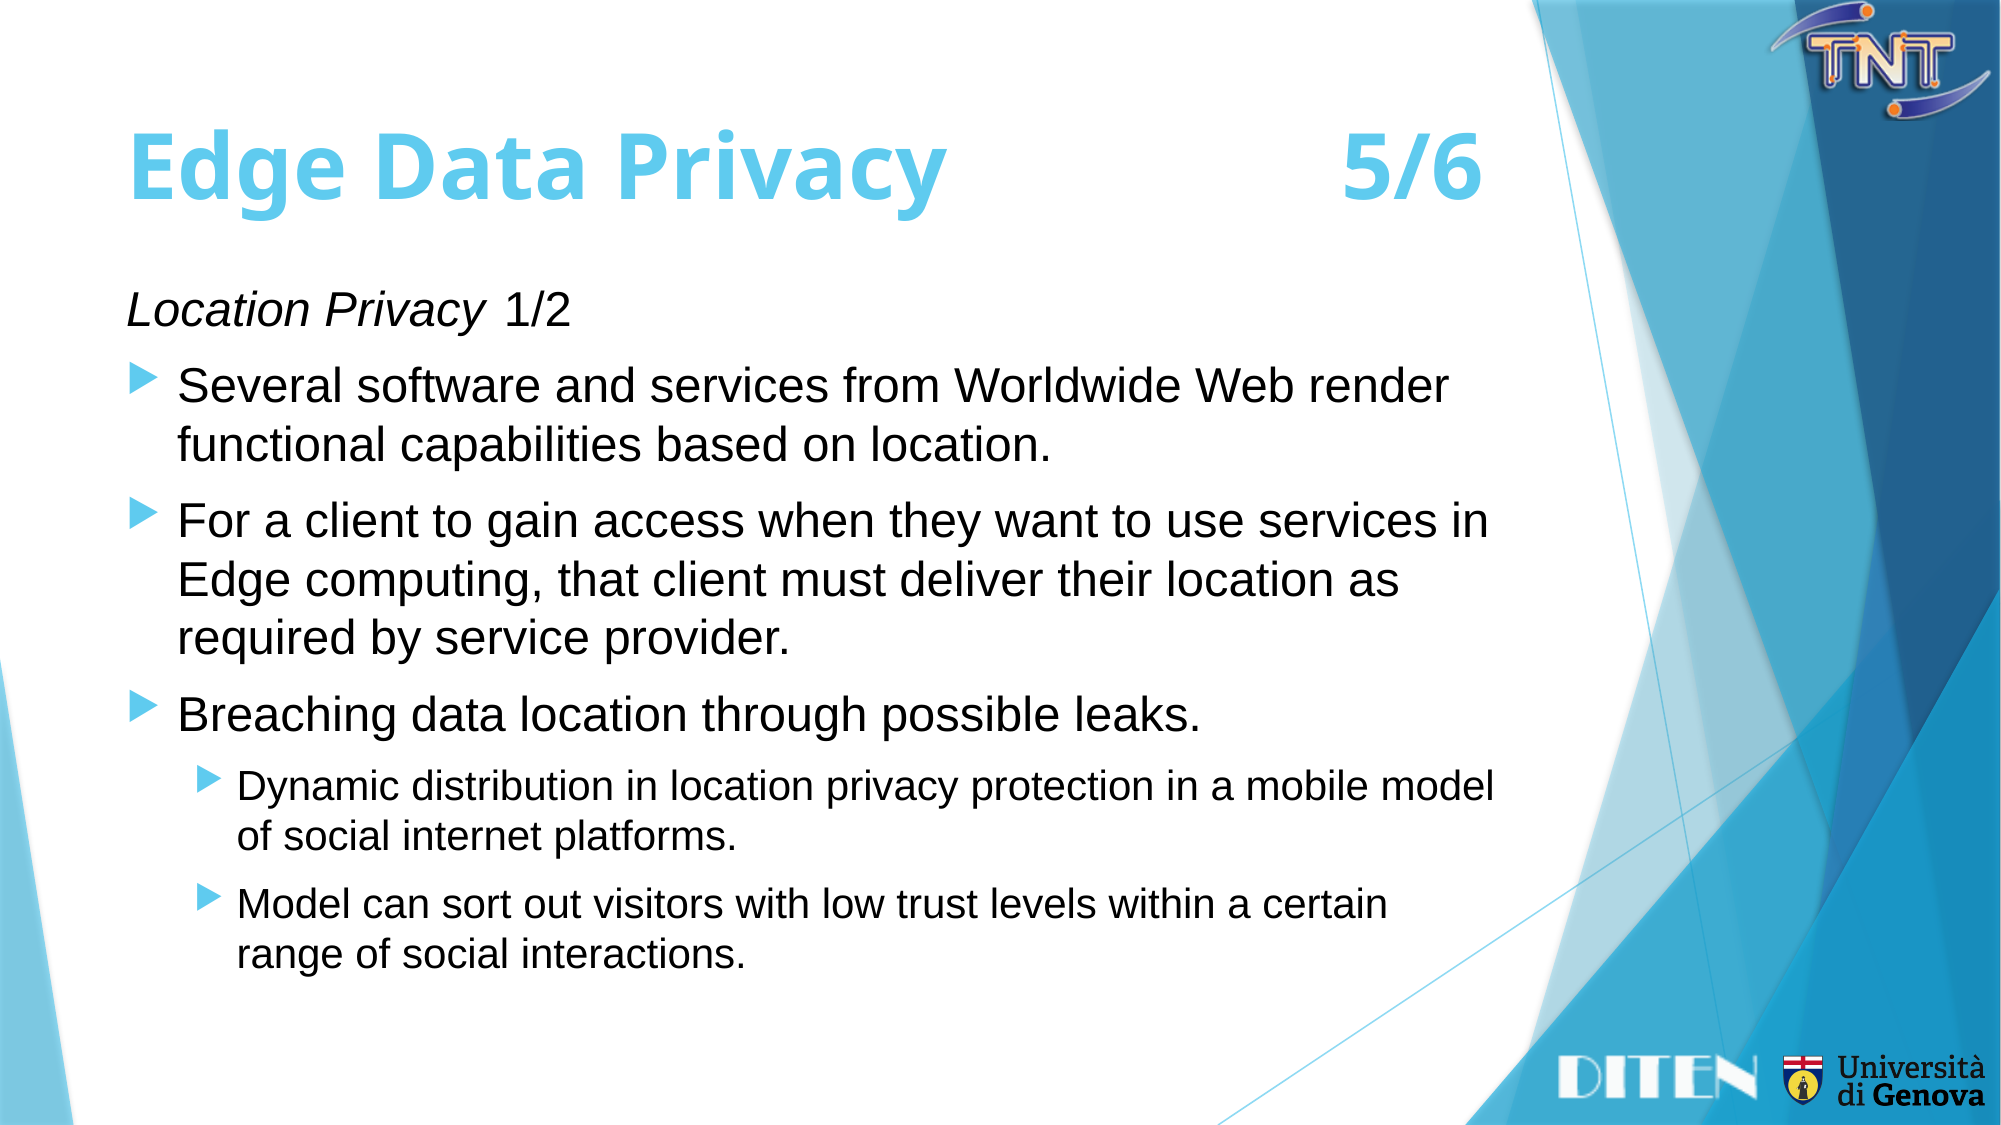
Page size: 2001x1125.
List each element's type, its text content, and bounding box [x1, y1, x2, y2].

list Location Privacy 1/2 Several software and services from Worldwide Web render functional capabilities based on location. For a client to gain access when they want to use services in Edge computing, that client must deliver their location as required by service provider. Breaching data location through possible leaks. Dynamic distribution in location privacy protection in a mobile model of social internet platforms. Model can sort out visitors with low trust levels within a certain range of social interactions. [111, 270, 1522, 992]
picture [1557, 1050, 1985, 1110]
picture [1759, 0, 1994, 121]
title Edge Data Privacy 5/6 [111, 99, 1522, 220]
